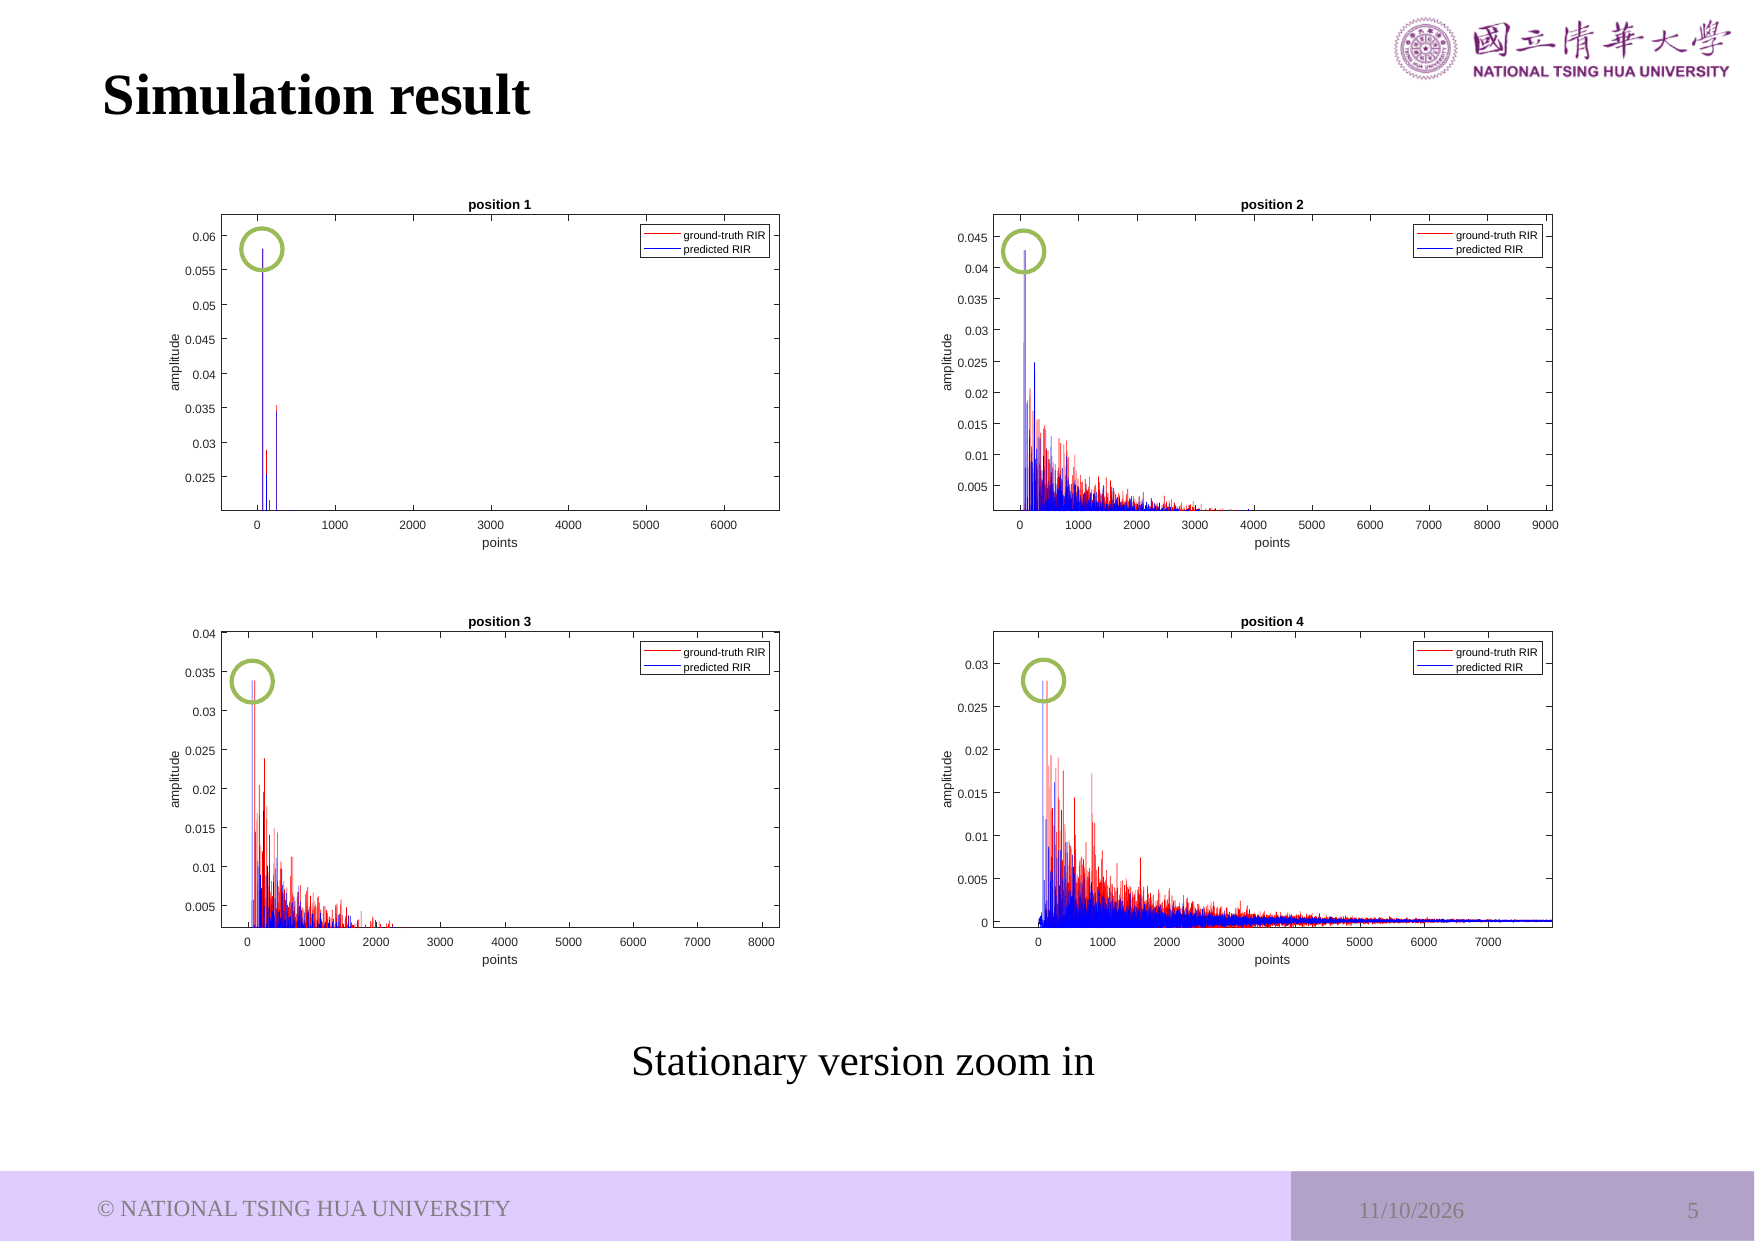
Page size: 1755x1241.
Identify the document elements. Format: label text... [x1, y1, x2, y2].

text_box Stationary version zoom in [616, 1034, 1111, 1092]
slide_number 5 [1577, 1180, 1714, 1239]
footer © NATIONAL TSING HUA UNIVERSITY [82, 1177, 562, 1236]
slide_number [1343, 1180, 1551, 1239]
title Simulation result [87, 35, 1257, 140]
picture [1388, 2, 1755, 95]
picture [0, 147, 1741, 1027]
picture [0, 1171, 1291, 1241]
